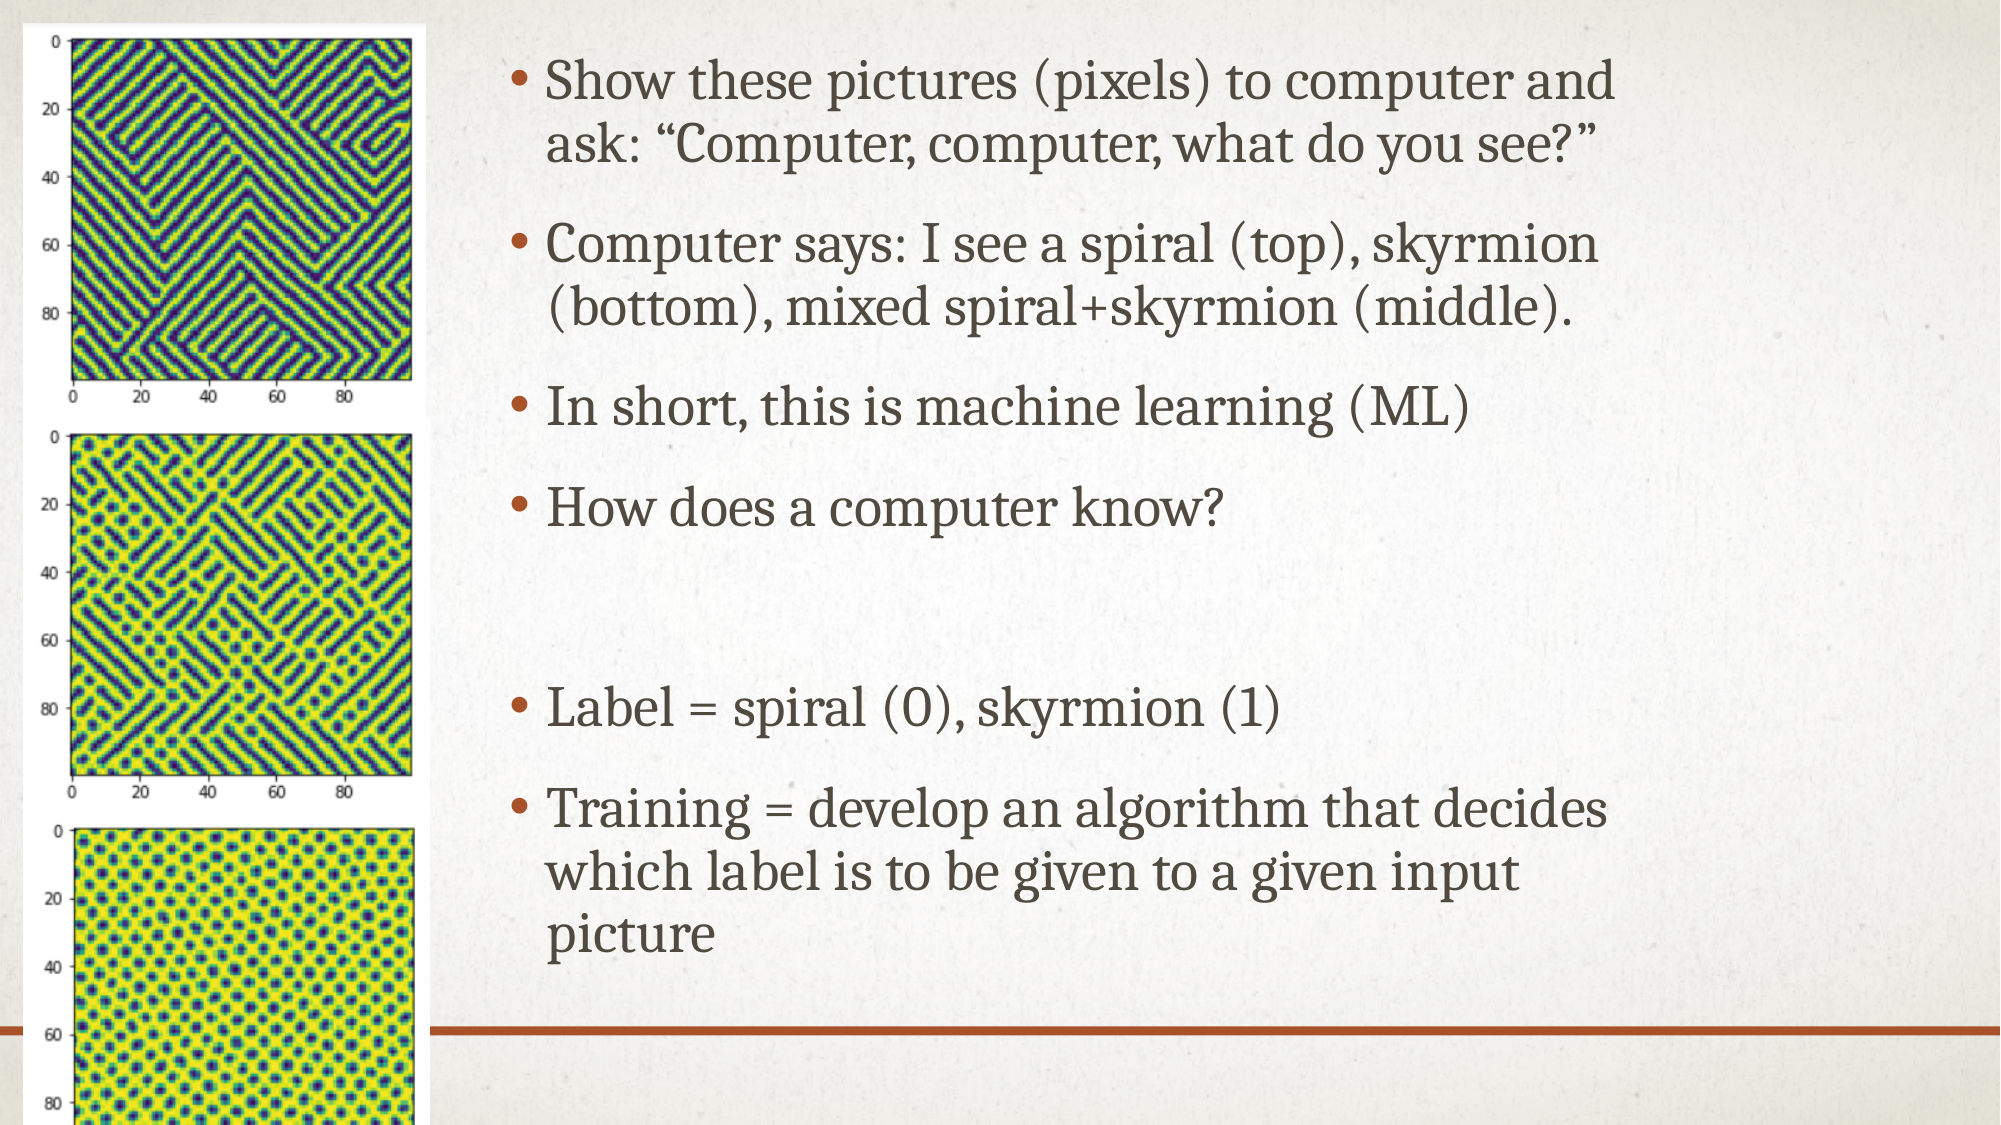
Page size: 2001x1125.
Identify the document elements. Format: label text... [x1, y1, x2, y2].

text_box Label = spiral (0), skyrmion (1) Training = develop an algorithm that decides which label is to be given to a given input picture [486, 669, 1693, 1007]
picture [0, 0, 2001, 1125]
list Show these pictures (pixels) to computer and ask: “Computer, computer, what do you see?” Computer says: I see a spiral (top), skyrmion (bottom), mixed spiral+skyrmion (middle). In short, this is machine learning (ML) How does a computer know? [486, 41, 1693, 592]
